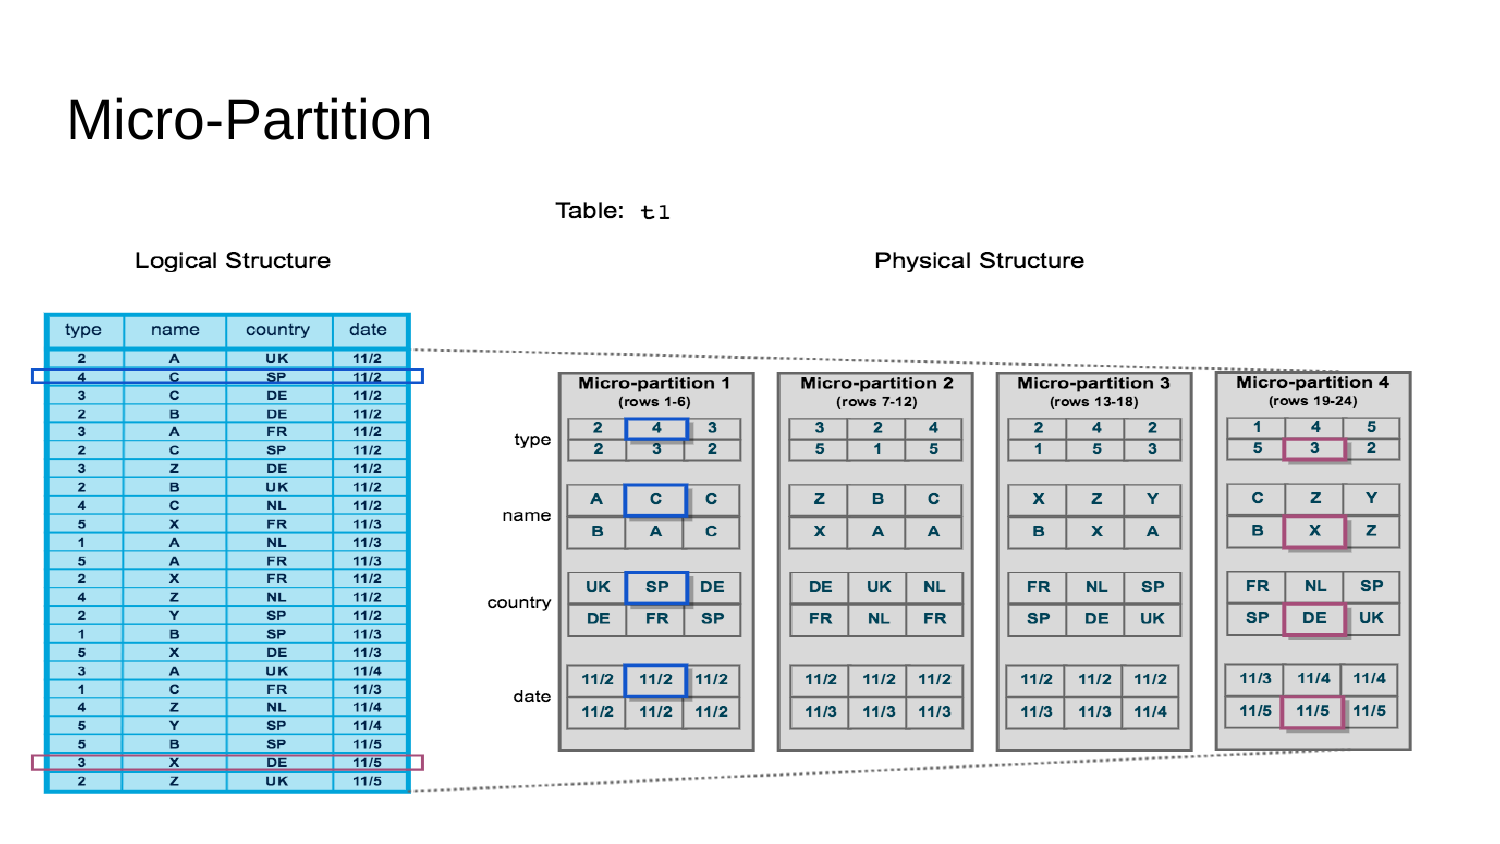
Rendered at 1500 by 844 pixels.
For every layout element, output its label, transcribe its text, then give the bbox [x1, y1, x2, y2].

picture [0, 176, 1500, 822]
title Micro-Partition [51, 72, 1449, 167]
